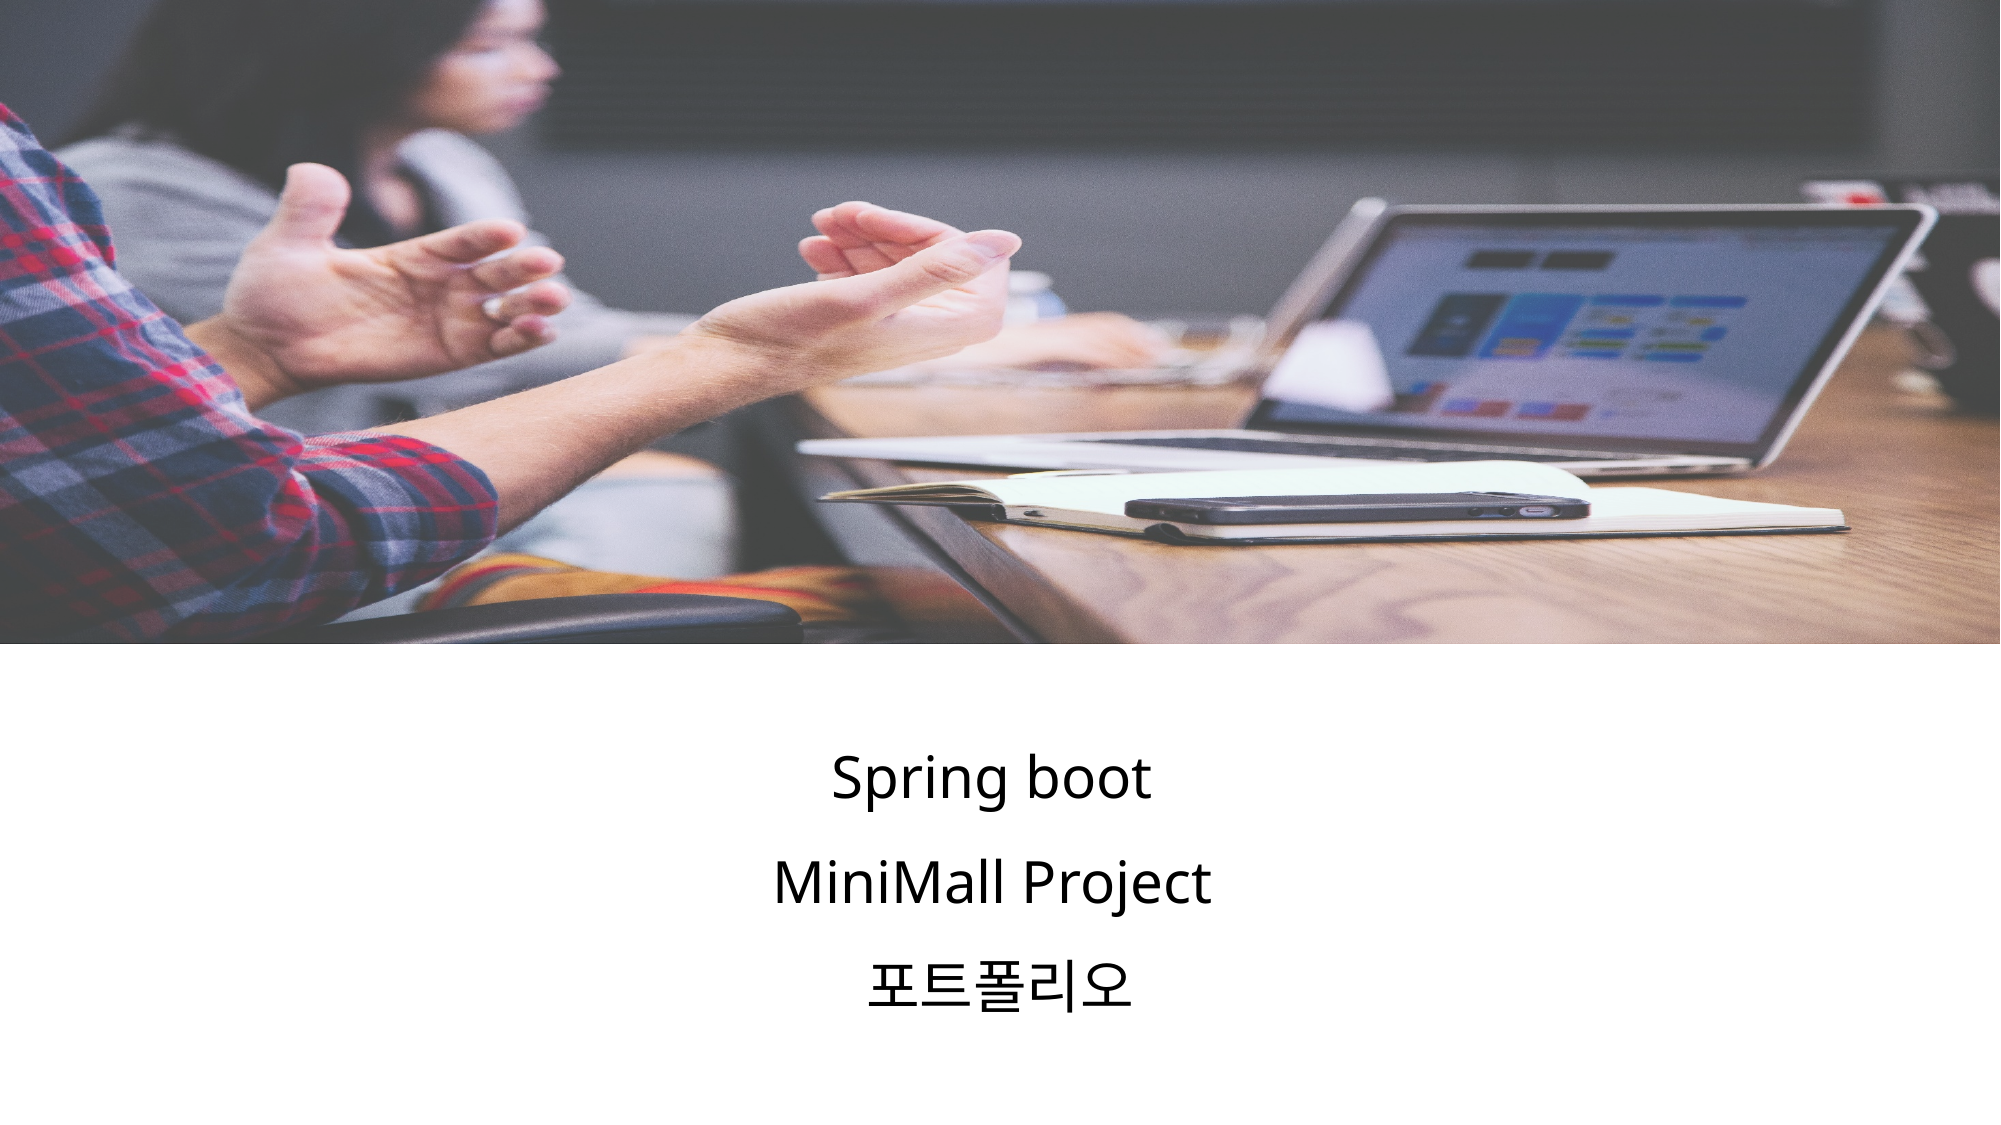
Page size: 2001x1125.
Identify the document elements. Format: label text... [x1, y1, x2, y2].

picture [0, 0, 2000, 644]
text_box Spring boot MiniMall Project 포트폴리오 [392, 698, 1608, 1028]
